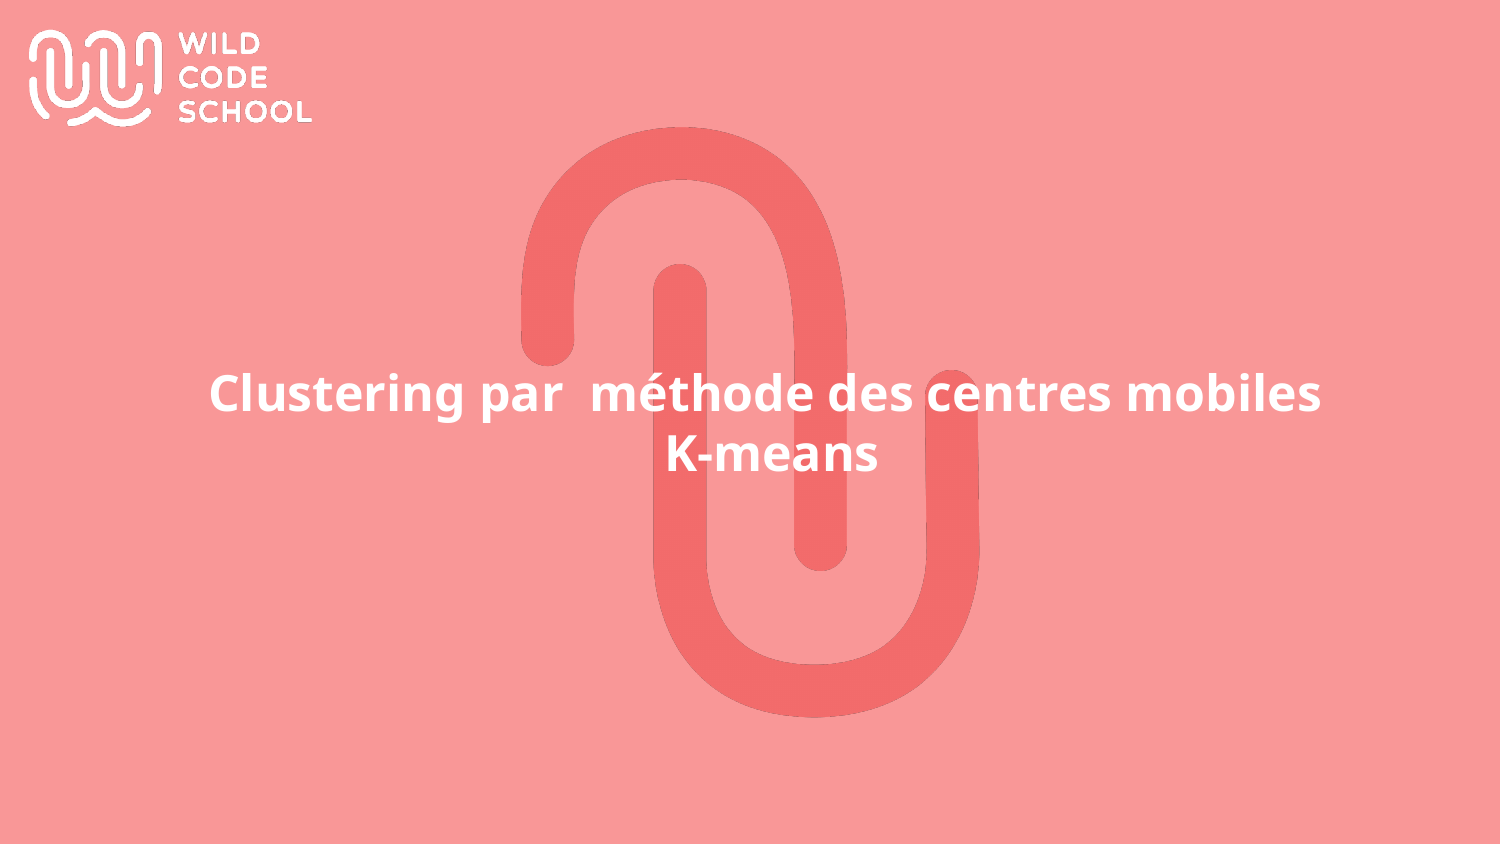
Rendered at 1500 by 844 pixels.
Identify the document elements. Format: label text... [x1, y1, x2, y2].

title Clustering par méthode des centres mobiles K-means [90, 293, 1453, 551]
picture [29, 29, 312, 127]
picture [520, 551, 980, 718]
picture [520, 126, 980, 293]
